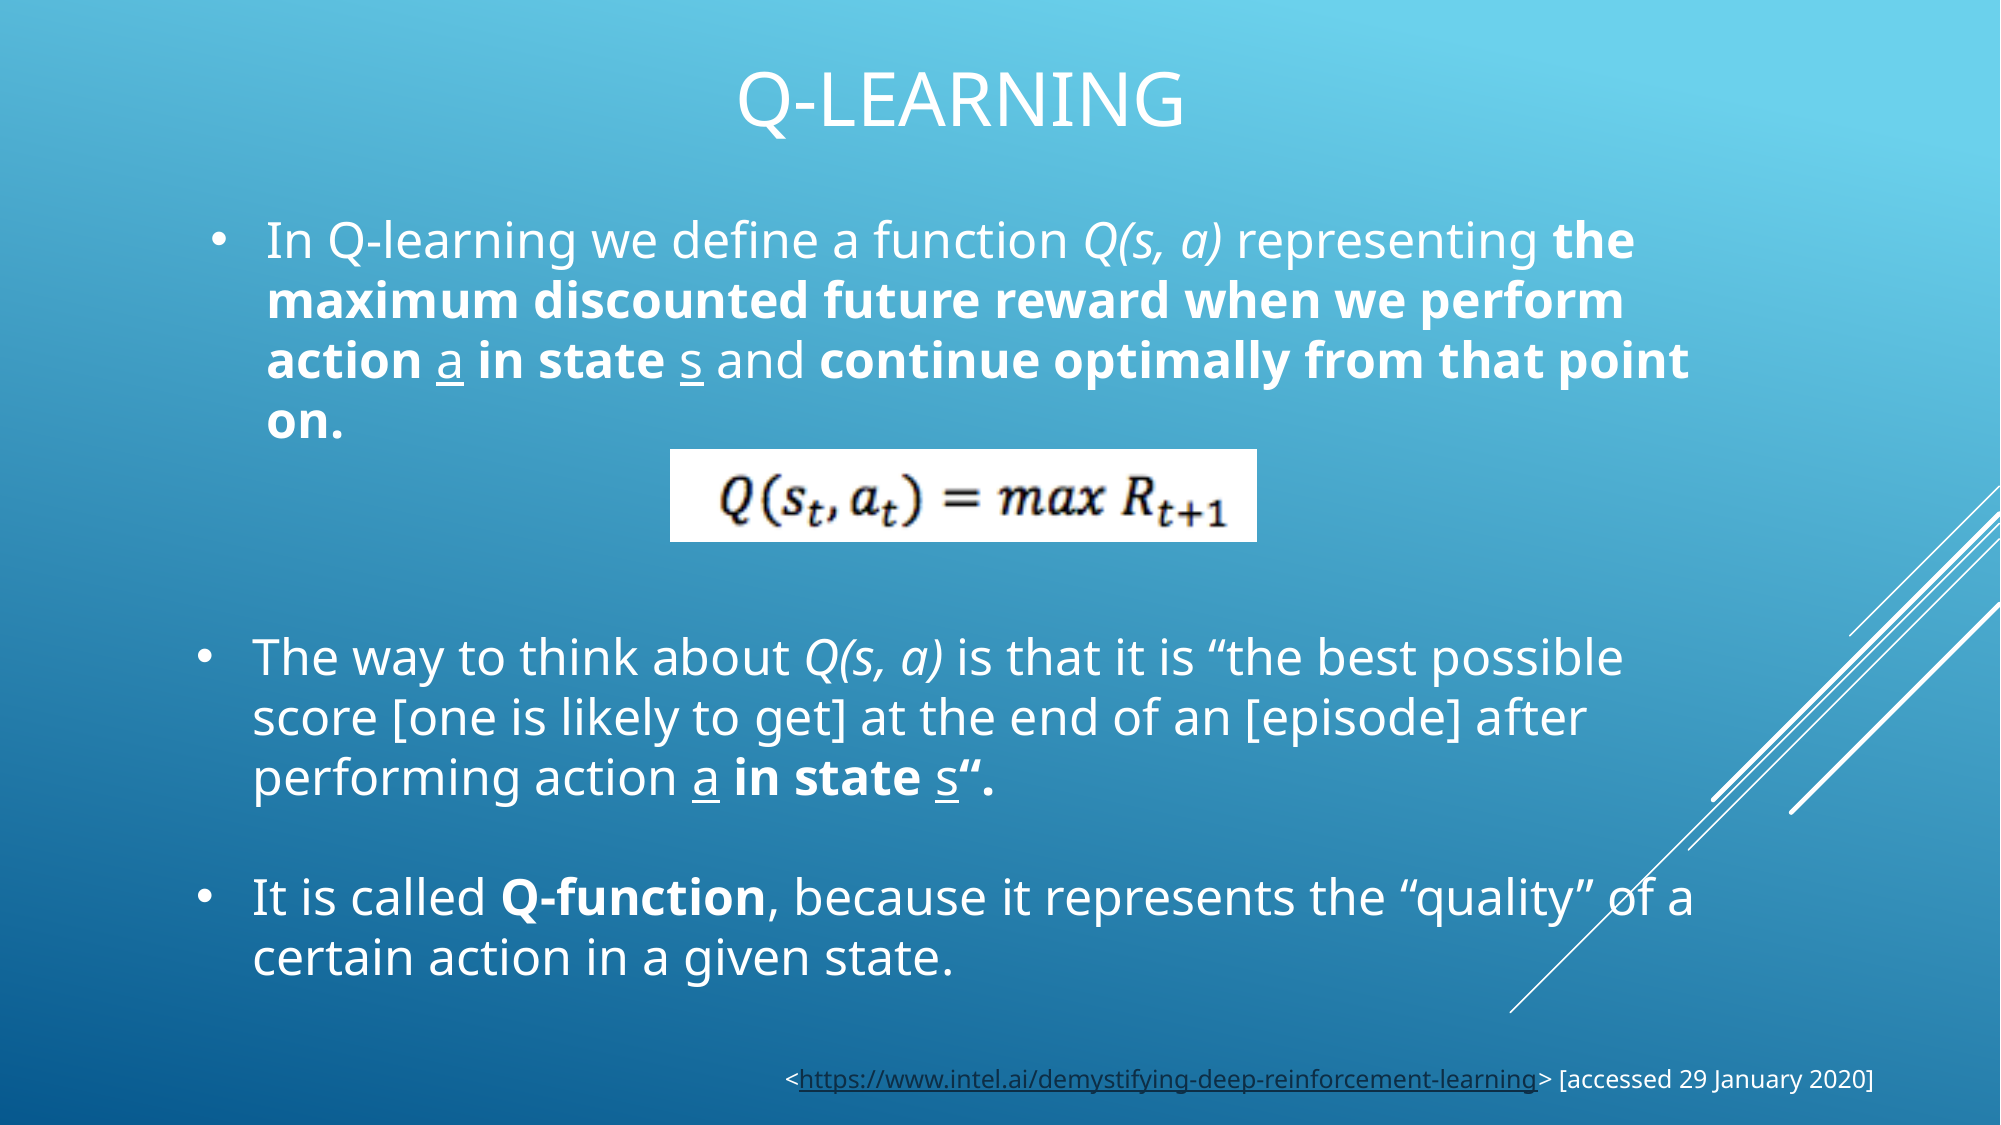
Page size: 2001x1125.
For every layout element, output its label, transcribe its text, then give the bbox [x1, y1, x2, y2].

text_box In Q-learning we define a function Q(s, a) representing the maximum discounted future reward when we perform action a in state s and continue optimally from that point on. [195, 200, 1727, 456]
text_box <https://www.intel.ai/demystifying-deep-reinforcement-learning> [accessed 29 January 2020] [770, 1055, 1937, 1105]
text_box The way to think about Q(s, a) is that it is “the best possible score [one is likely to get] at the end of an [episode] after performing action a in state s“. It is called Q-function, because it represents the “quality” of a certain action in a given state. [181, 618, 1713, 994]
title Q-Learning [510, 45, 1412, 149]
picture [670, 449, 1257, 542]
